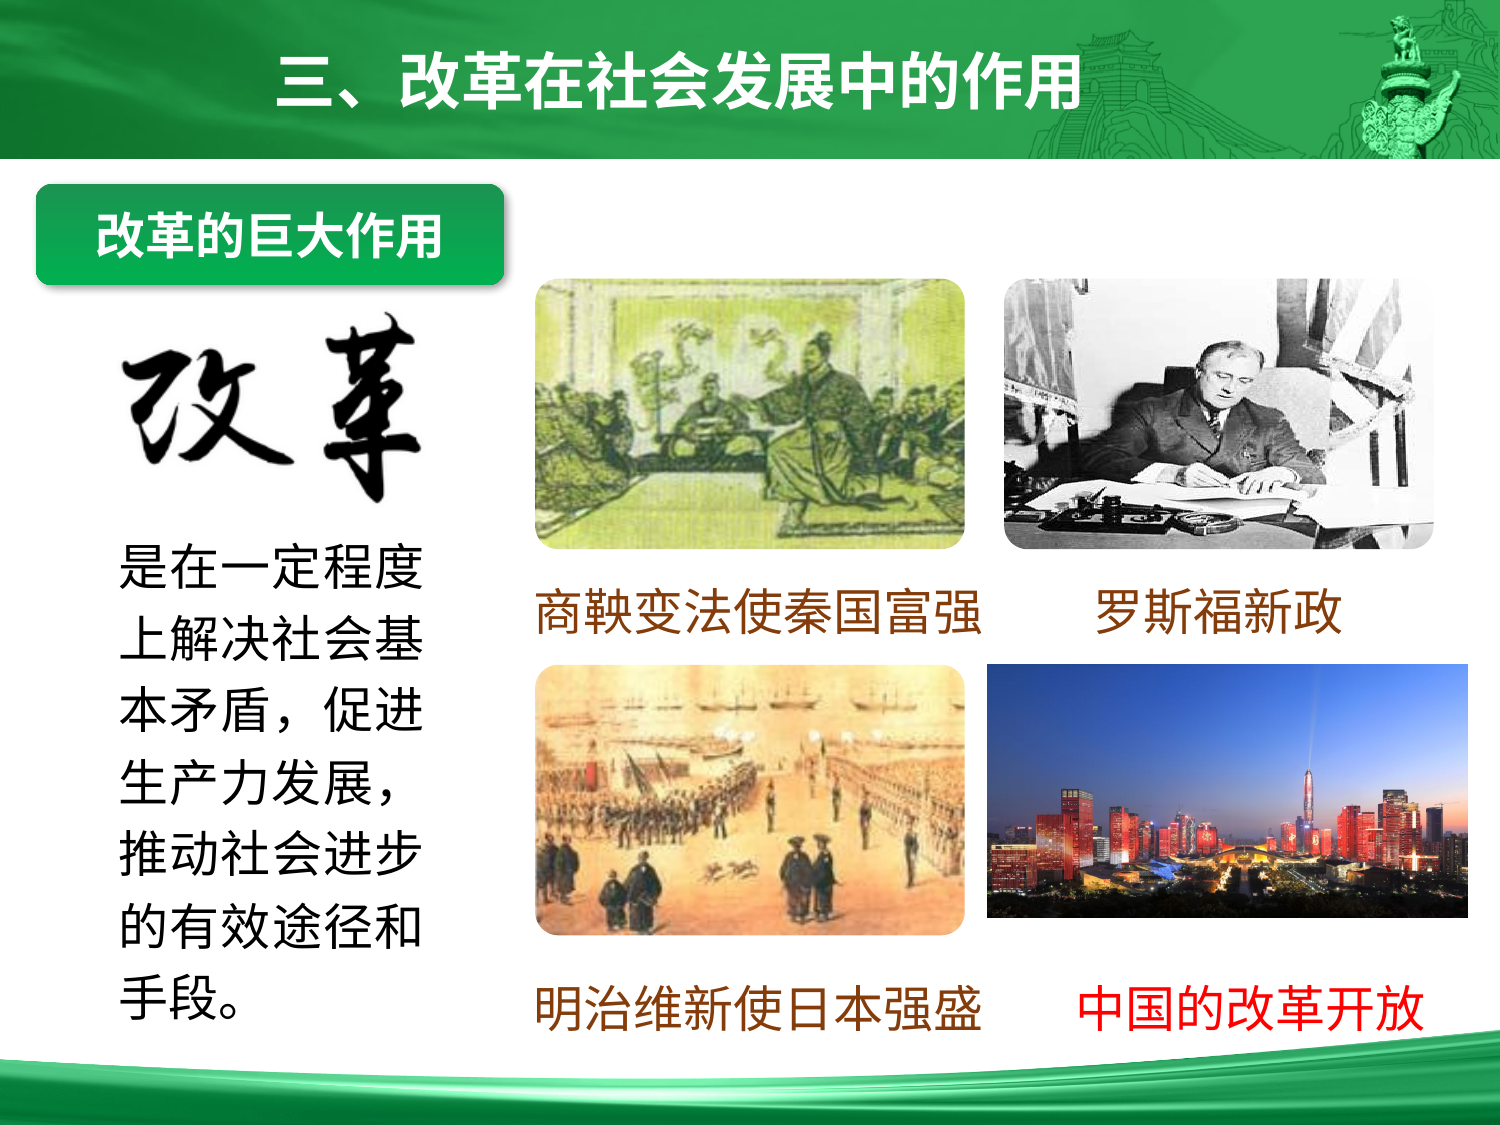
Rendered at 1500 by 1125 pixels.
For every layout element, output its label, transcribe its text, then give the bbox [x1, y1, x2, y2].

picture [1004, 278, 1434, 550]
picture [0, 0, 1500, 159]
picture [0, 1027, 1500, 1125]
text_box 罗斯福新政 [1024, 560, 1414, 648]
text_box 是在一定程度上解决社会基本矛盾，促进生产力发展，推动社会进步的有效途径和手段。 [103, 515, 440, 1035]
text_box 商鞅变法使秦国富强 [519, 560, 1005, 648]
picture [535, 278, 965, 550]
picture [103, 298, 440, 508]
text_box 中国的改革开放 [1060, 958, 1450, 1045]
picture [535, 664, 965, 936]
text_box 明治维新使日本强盛 [519, 958, 1036, 1045]
text_box 三、改革在社会发展中的作用 [0, 34, 1361, 125]
text_box 改革的巨大作用 [35, 183, 506, 286]
picture [987, 664, 1468, 918]
